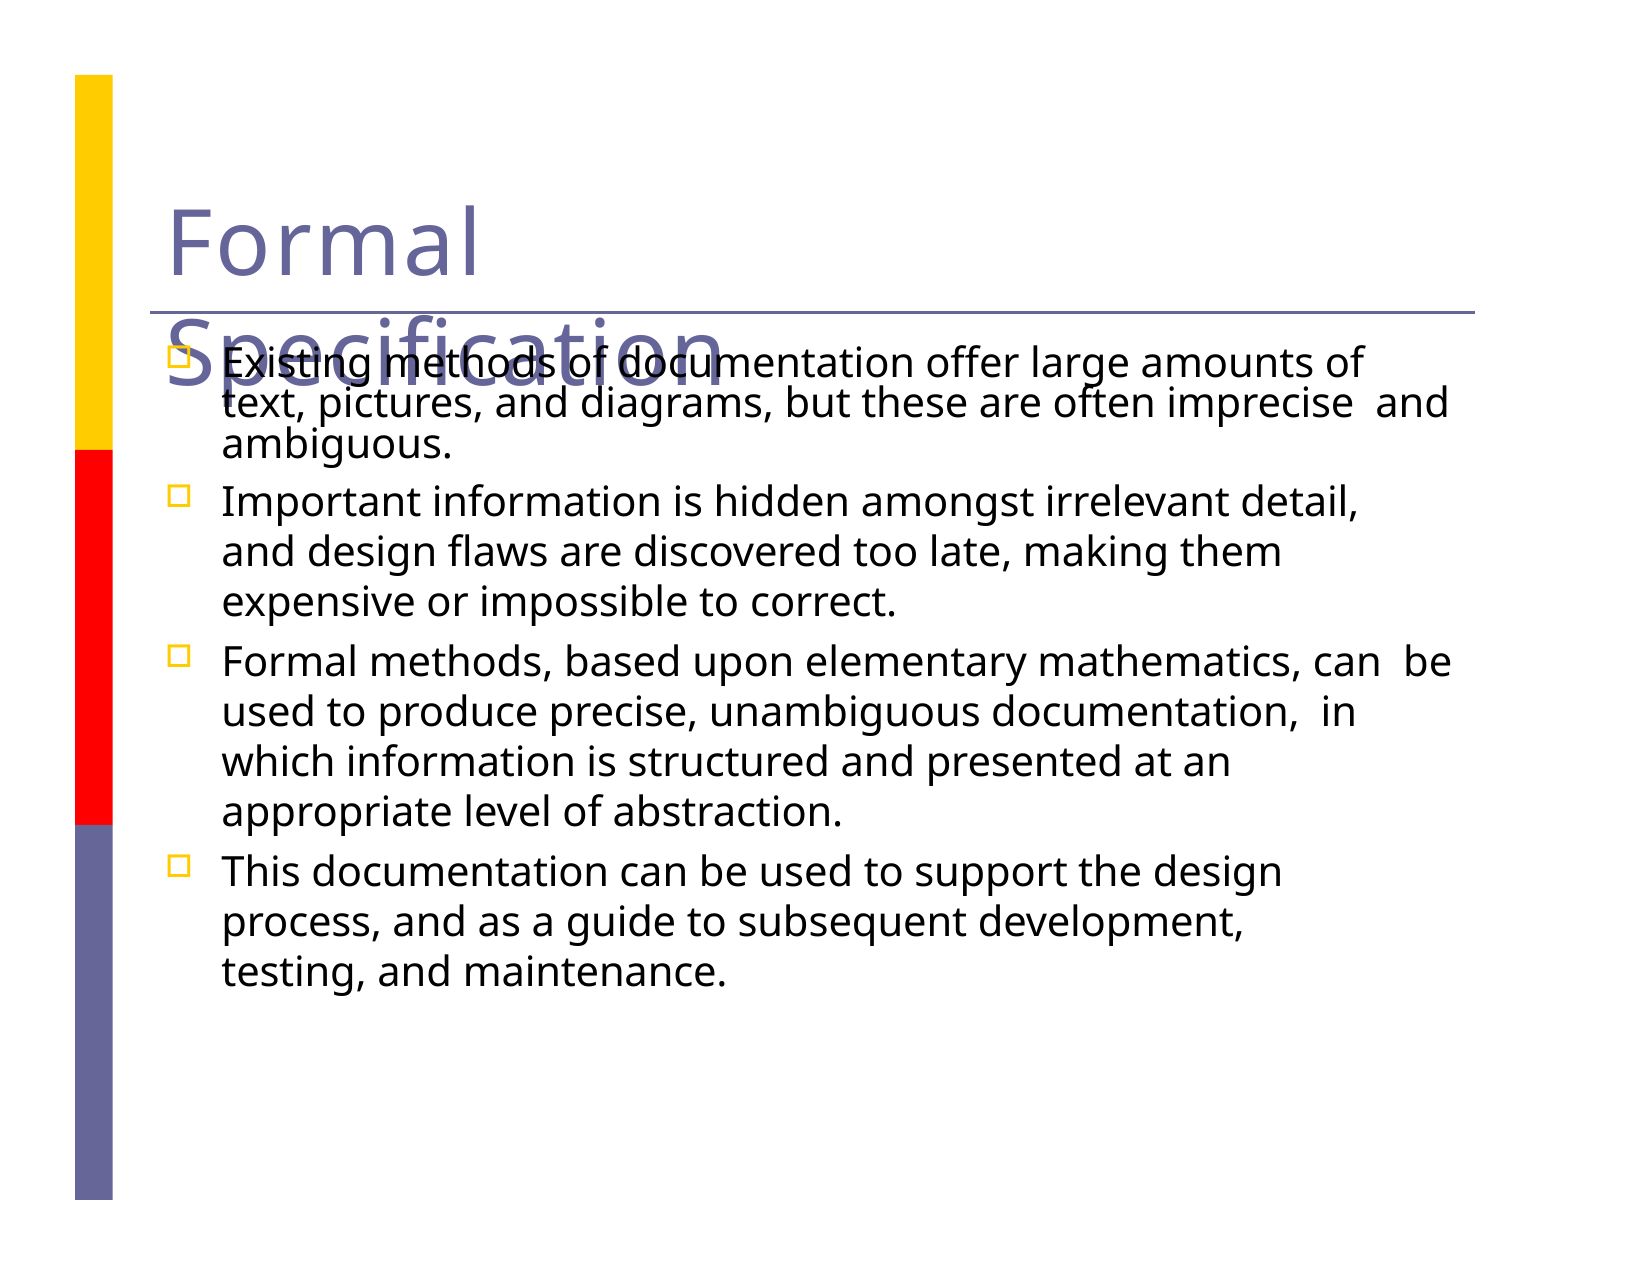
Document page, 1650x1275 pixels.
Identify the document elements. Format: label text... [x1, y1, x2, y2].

text_box Existing methods of documentation offer large amounts of text, pictures, and diagrams, but these are often imprecise and ambiguous. Important information is hidden amongst irrelevant detail, and design flaws are discovered too late, making them expensive or impossible to correct. Formal methods, based upon elementary mathematics, can be used to produce precise, unambiguous documentation, in which information is structured and presented at an appropriate level of abstraction. This documentation can be used to support the design process, and as a guide to subsequent development, testing, and maintenance. [163, 334, 1474, 995]
title Formal Specification [163, 182, 952, 334]
